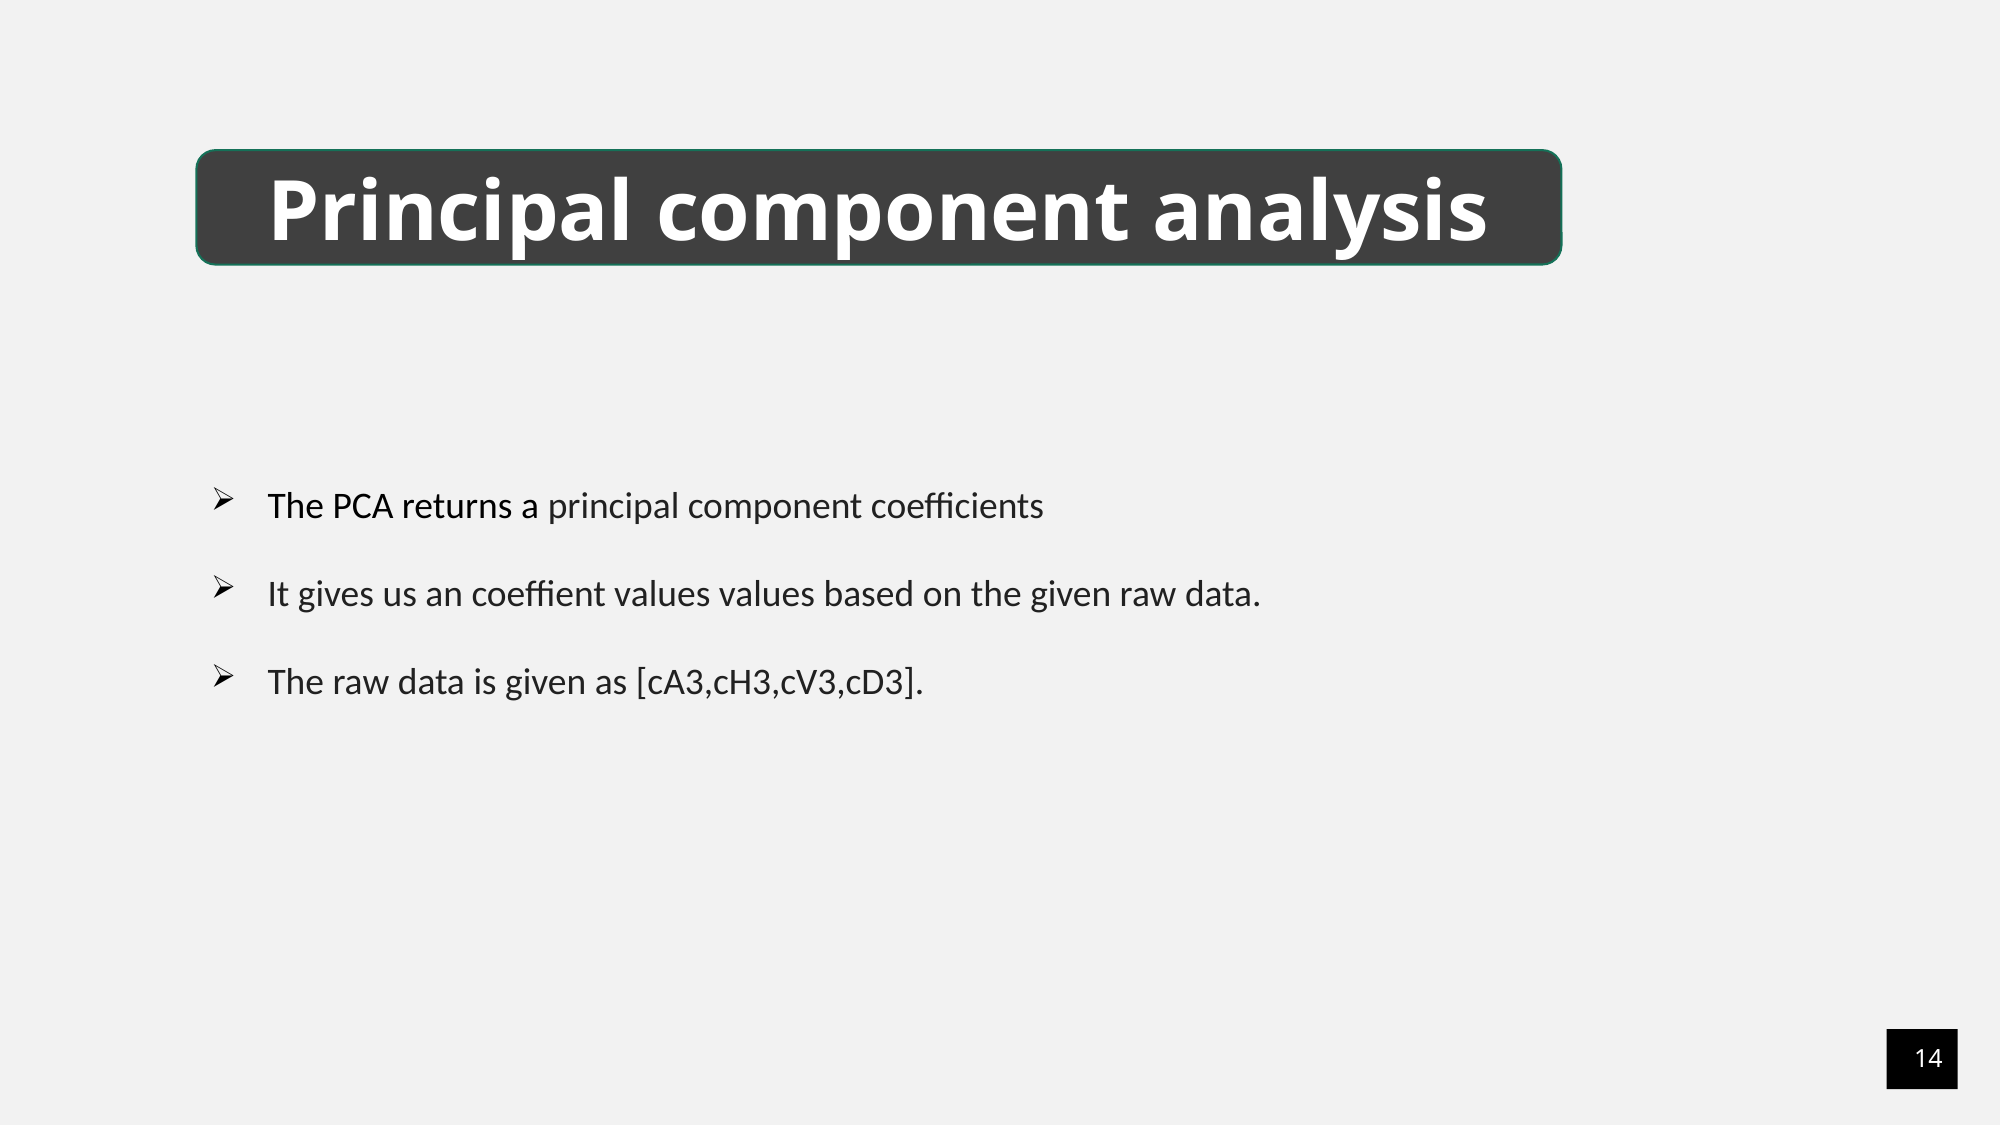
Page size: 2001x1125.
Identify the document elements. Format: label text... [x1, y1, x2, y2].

text_box The PCA returns a principal component coefficients It gives us an coeffient values values based on the given raw data. The raw data is given as [cA3,cH3,cV3,cD3]. [196, 367, 1799, 927]
text_box 14 [1886, 1029, 1958, 1090]
text_box Principal component analysis [195, 149, 1563, 266]
